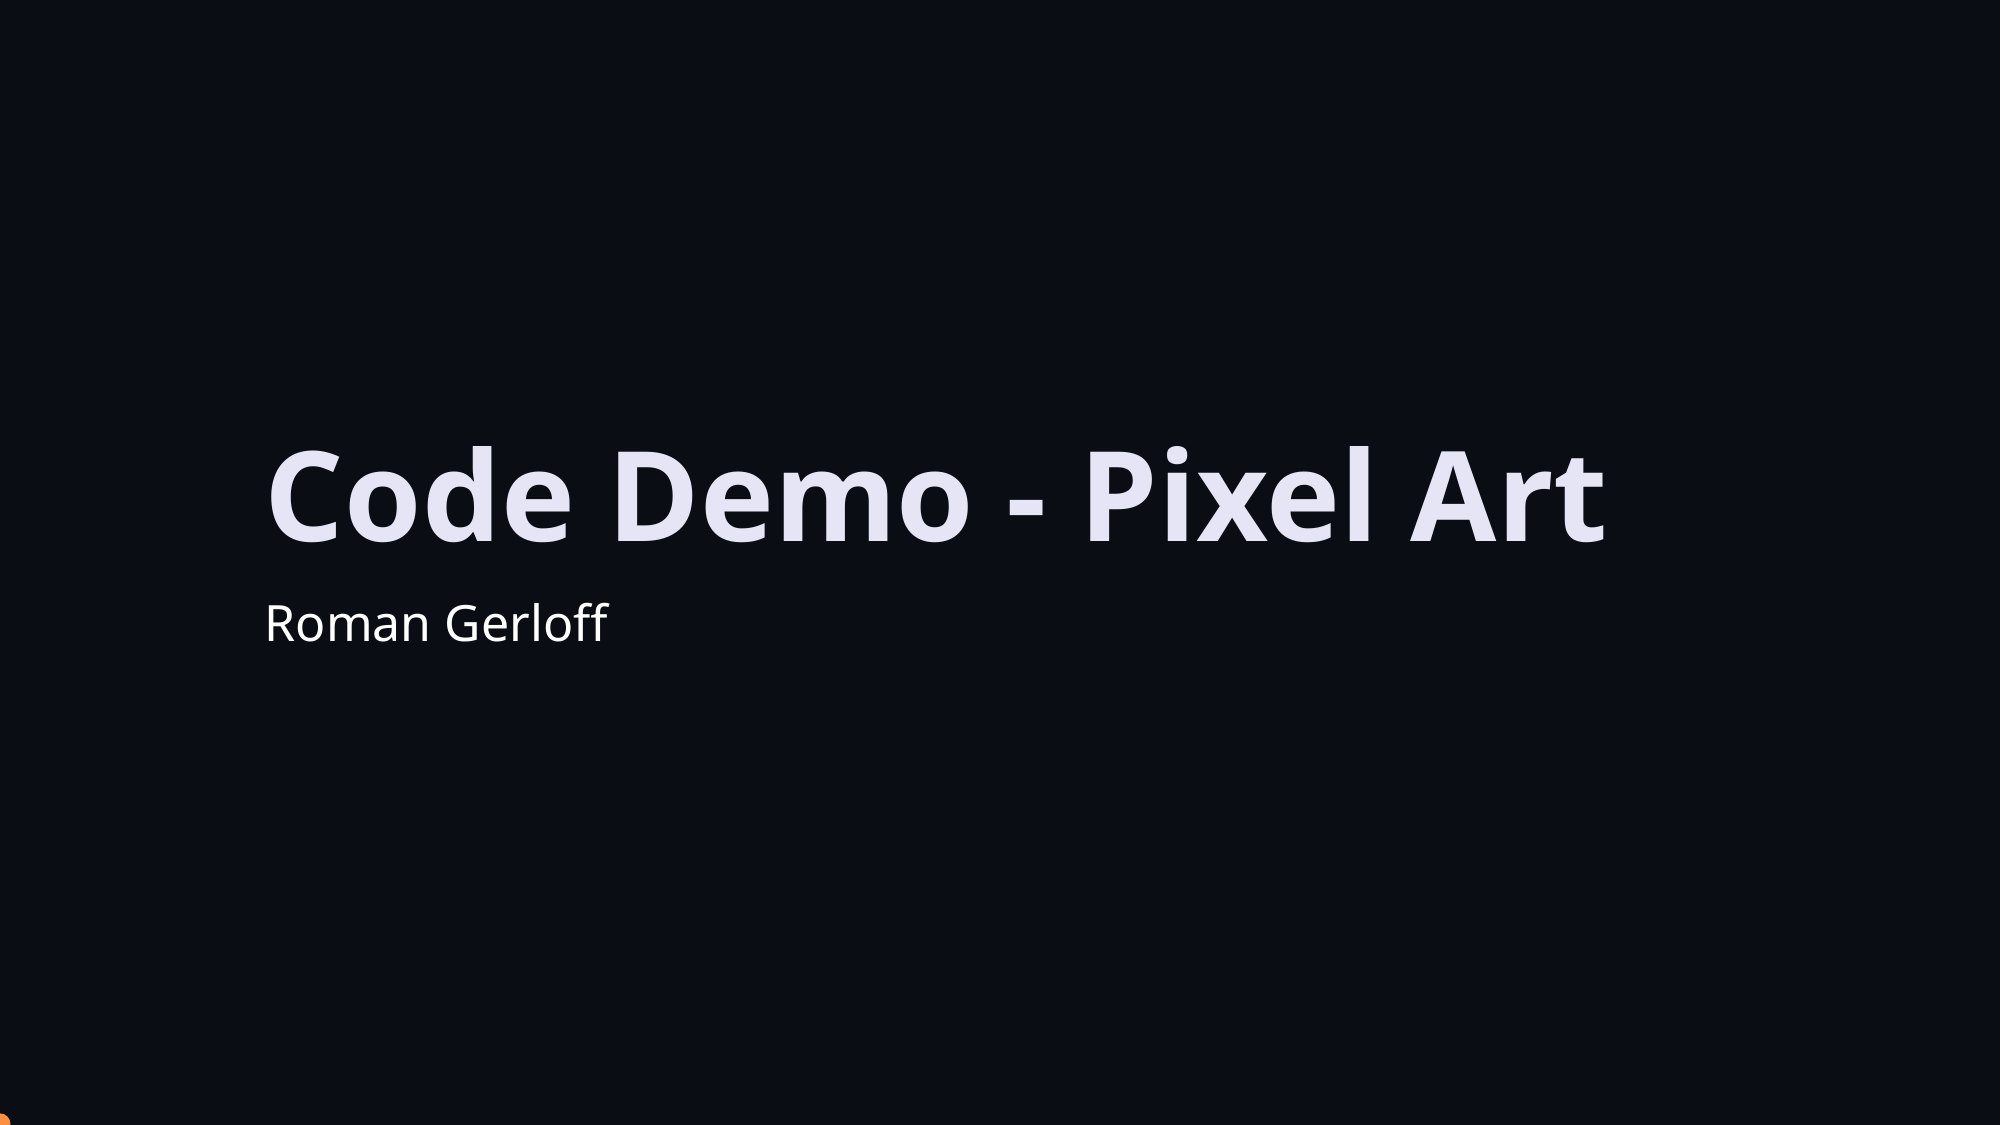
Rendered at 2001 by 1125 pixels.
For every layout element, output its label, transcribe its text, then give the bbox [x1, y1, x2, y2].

title Code Demo - Pixel Art [249, 184, 1750, 576]
subtitle Roman Gerloff [249, 590, 1750, 863]
